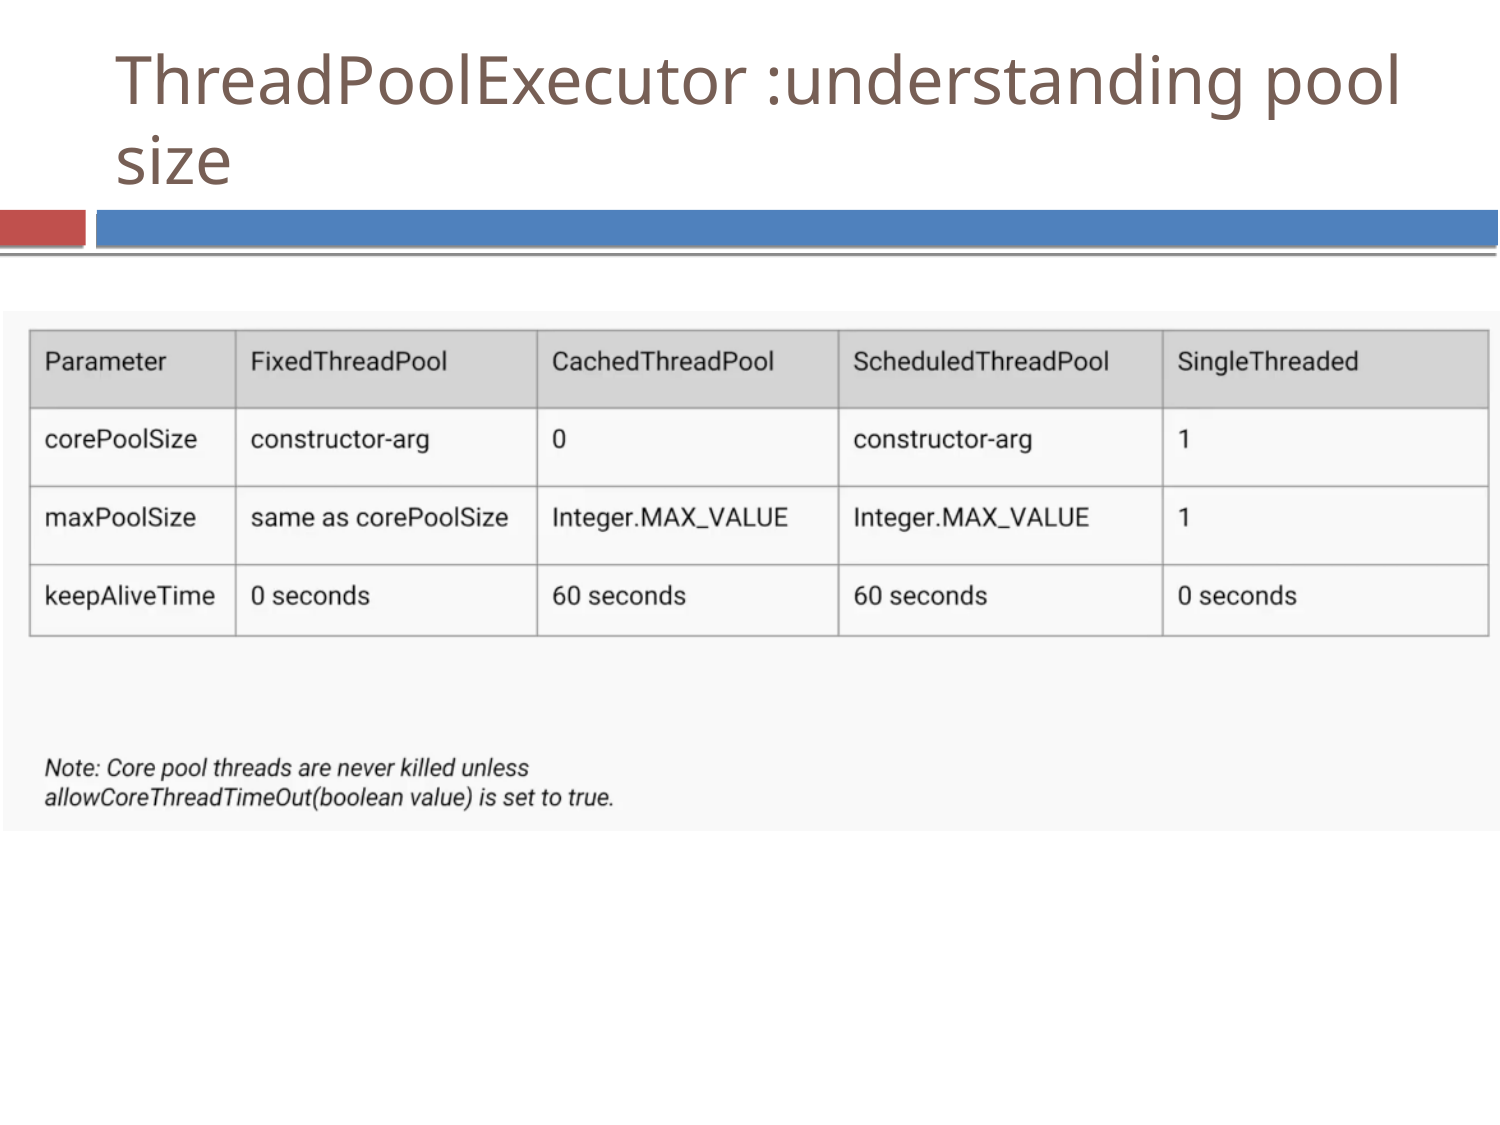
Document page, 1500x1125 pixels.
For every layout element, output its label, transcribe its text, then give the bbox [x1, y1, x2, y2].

text_box ThreadPoolExecutor :understanding pool size [100, 37, 1437, 199]
picture [3, 311, 1500, 832]
